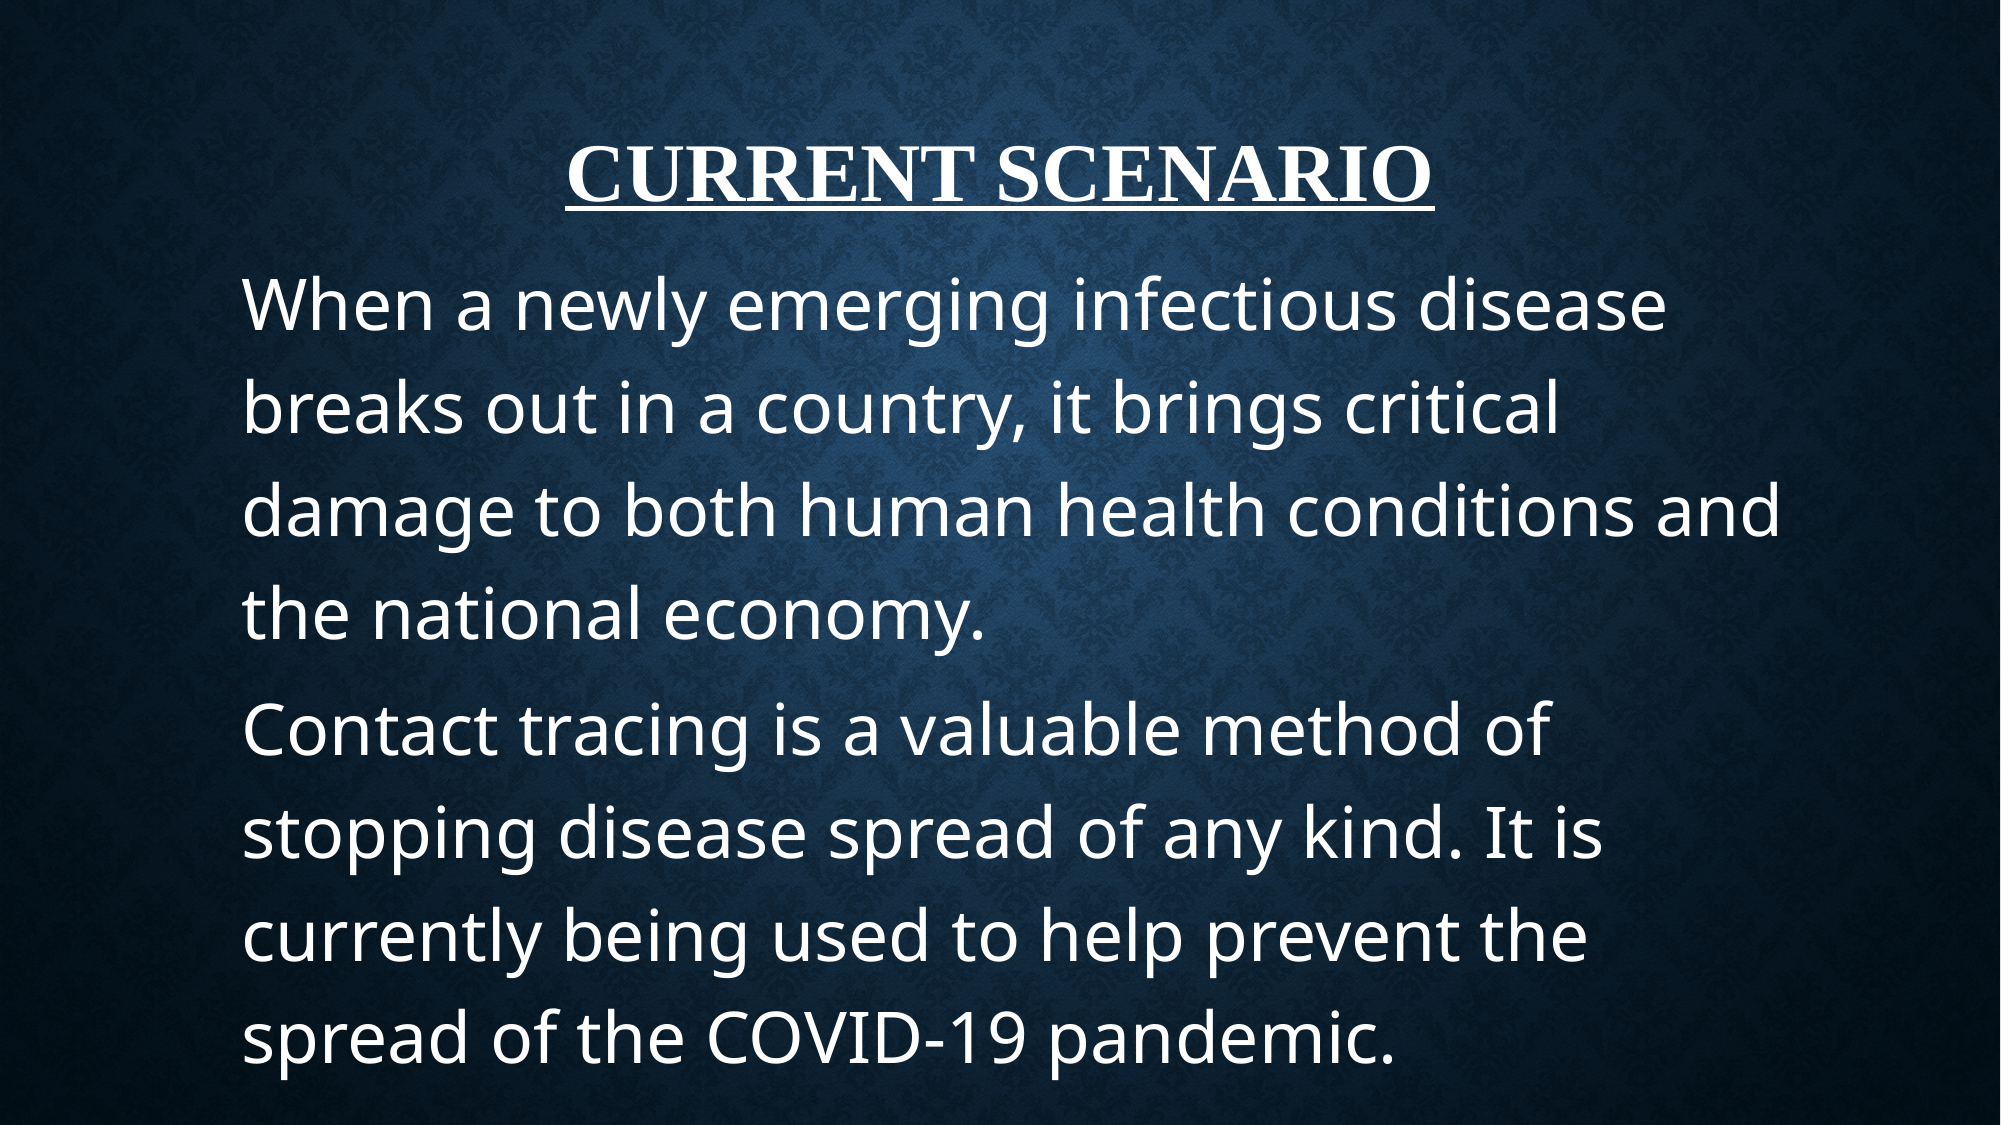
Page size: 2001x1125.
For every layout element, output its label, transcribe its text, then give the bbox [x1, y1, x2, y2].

title Current scenario [150, 108, 1850, 326]
list When a newly emerging infectious disease breaks out in a country, it brings critical damage to both human health conditions and the national economy. Contact tracing is a valuable method of stopping disease spread of any kind. It is currently being used to help prevent the spread of the COVID-19 pandemic. [226, 234, 1802, 1090]
